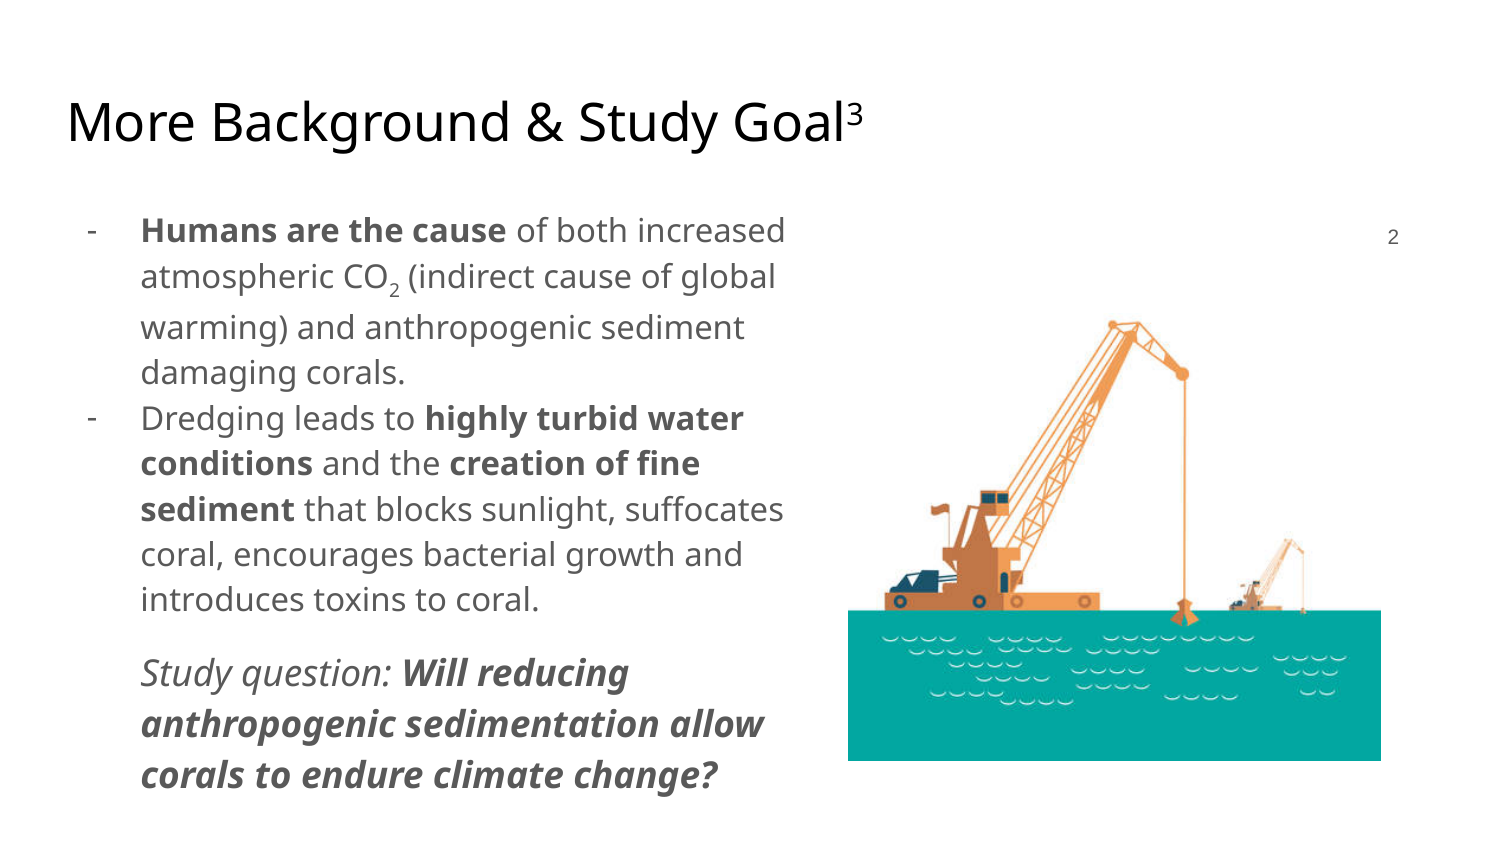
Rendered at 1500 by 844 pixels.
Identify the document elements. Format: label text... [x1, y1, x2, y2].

picture [848, 228, 1382, 761]
text_box 2 [1372, 208, 1428, 264]
list Humans are the cause of both increased atmospheric CO2 (indirect cause of global warming) and anthropogenic sediment damaging corals. Dredging leads to highly turbid water conditions and the creation of fine sediment that blocks sunlight, suffocates coral, encourages bacterial growth and introduces toxins to coral. Study question: Will reducing anthropogenic sedimentation allow corals to endure climate change? [51, 189, 849, 816]
title More Background & Study Goal3 [51, 72, 1449, 167]
